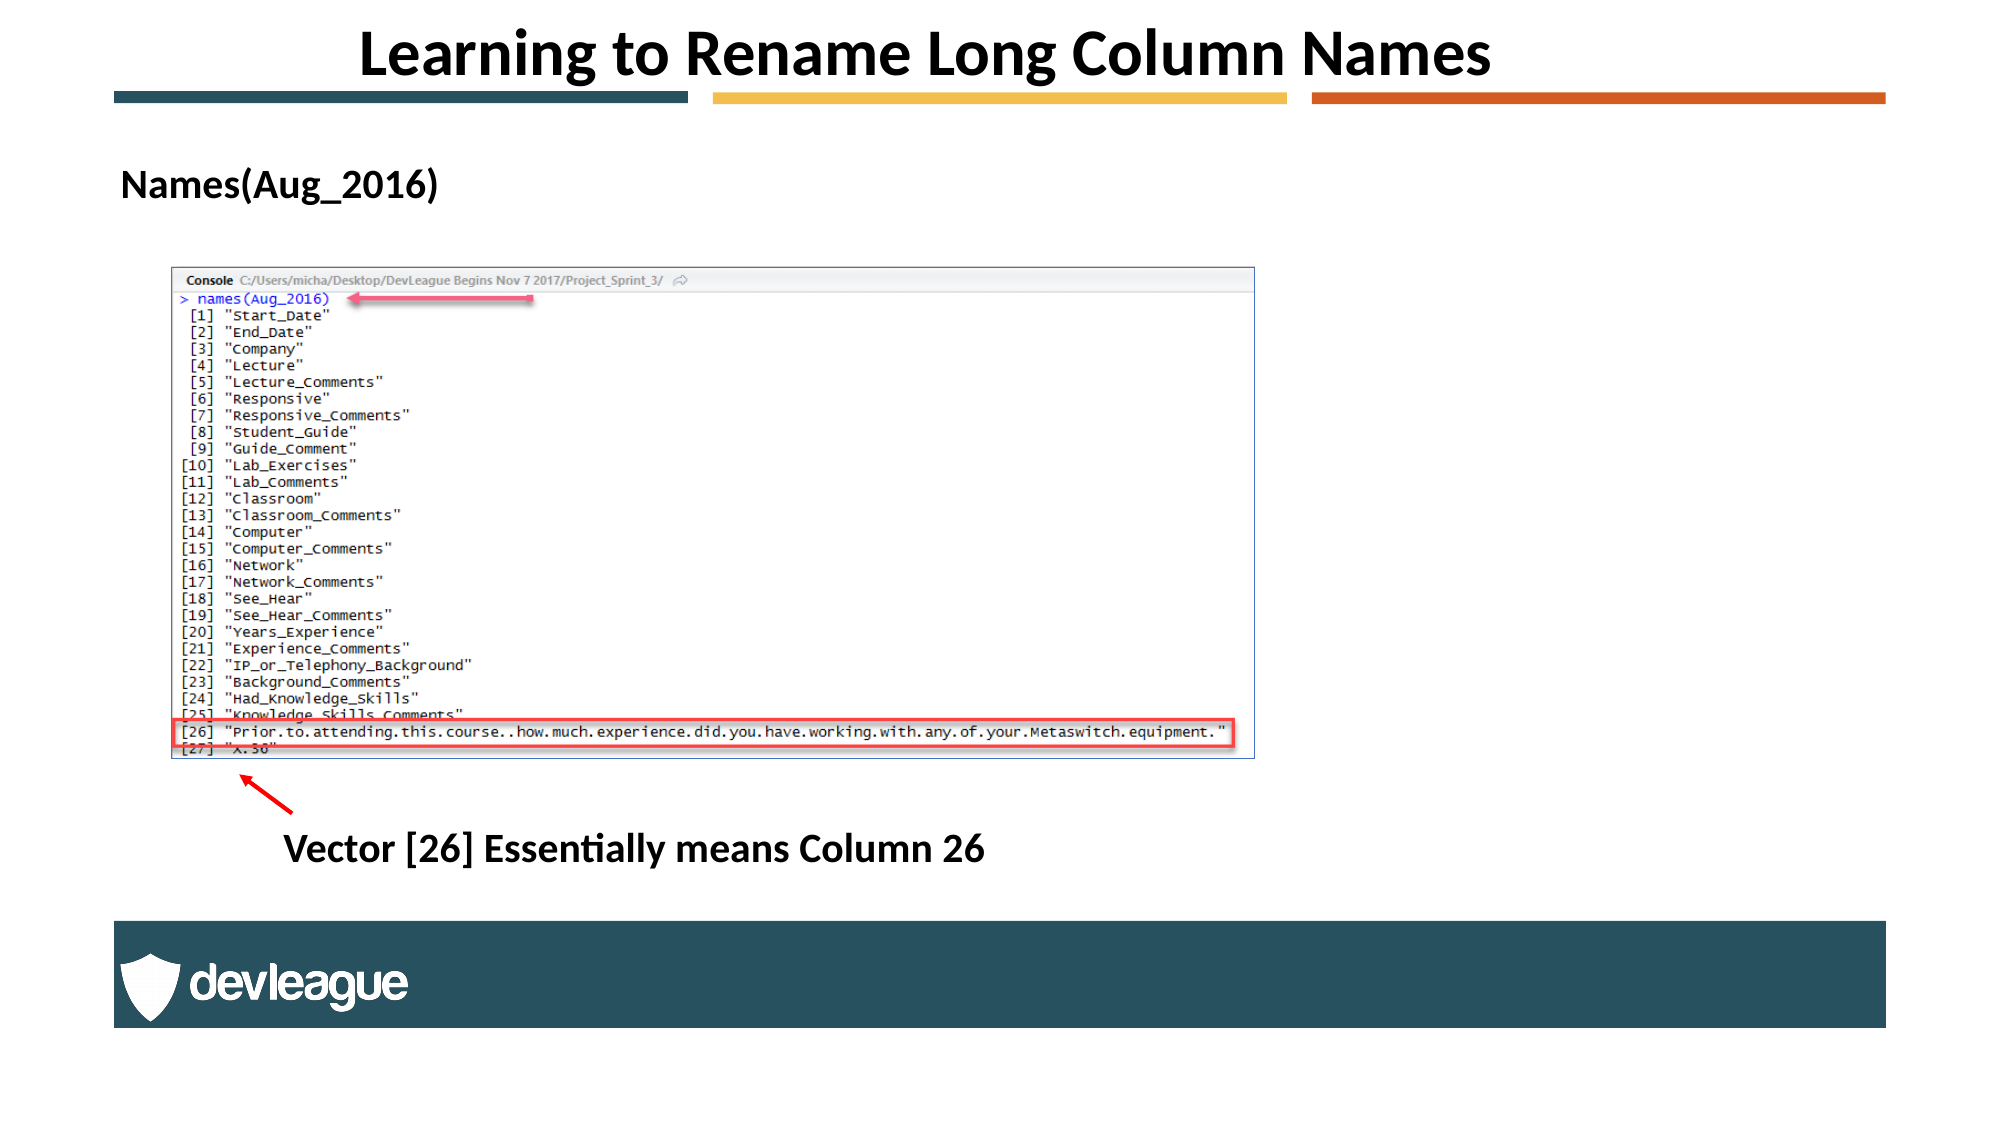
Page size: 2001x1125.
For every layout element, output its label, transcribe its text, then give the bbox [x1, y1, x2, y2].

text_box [239, 774, 293, 814]
text_box [113, 920, 1887, 1029]
text_box [113, 90, 689, 104]
text_box Vector [26] Essentially means Column 26 [268, 813, 1001, 879]
text_box Names(Aug_2016) [120, 156, 464, 208]
text_box Learning to Rename Long Column Names [344, 1, 1539, 96]
picture [171, 266, 1255, 759]
text_box [712, 96, 1288, 105]
picture [120, 953, 412, 1022]
text_box [1311, 91, 1887, 105]
